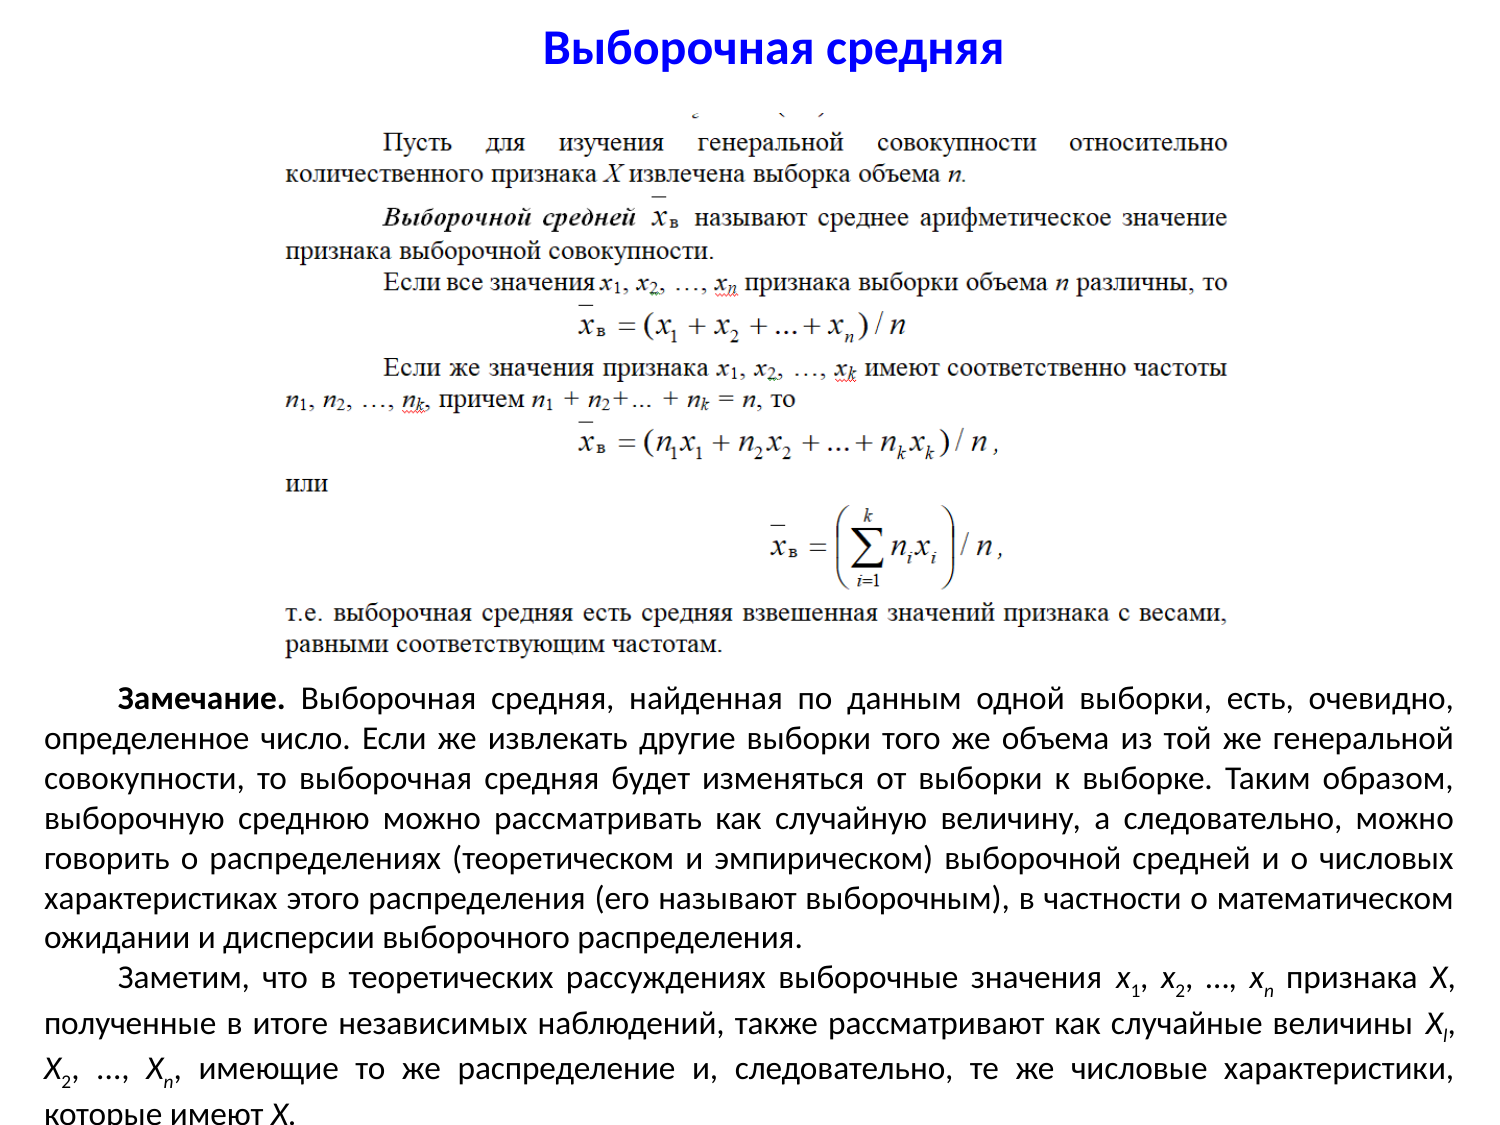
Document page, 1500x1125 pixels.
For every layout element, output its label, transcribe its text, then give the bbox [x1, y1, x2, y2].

text_box Замечание. Выборочная средняя, найденная по данным одной выборки, есть, очевидно, определенное число. Если же извлекать другие выборки того же объема из той же генеральной совокупности, то выборочная средняя будет изменяться от выборки к выборке. Таким образом, выборочную среднюю можно рассматривать как случайную величину, а следовательно, можно говорить о распределениях (теоретическом и эмпирическом) выборочной средней и о числовых характеристиках этого распределения (его называют выборочным), в частности о математическом ожидании и дисперсии выборочного распределения. Заметим, что в теоретических рассуждениях выборочные значения x1, х2, …, xn признака X, полученные в итоге независимых наблюдений, также рассматривают как случайные величины Xl, X2, ..., Хn, имеющие то же распределение и, следовательно, те же числовые характеристики, которые имеют X. [29, 668, 1471, 1125]
text_box Выборочная средняя [528, 7, 1020, 82]
picture [253, 113, 1261, 676]
